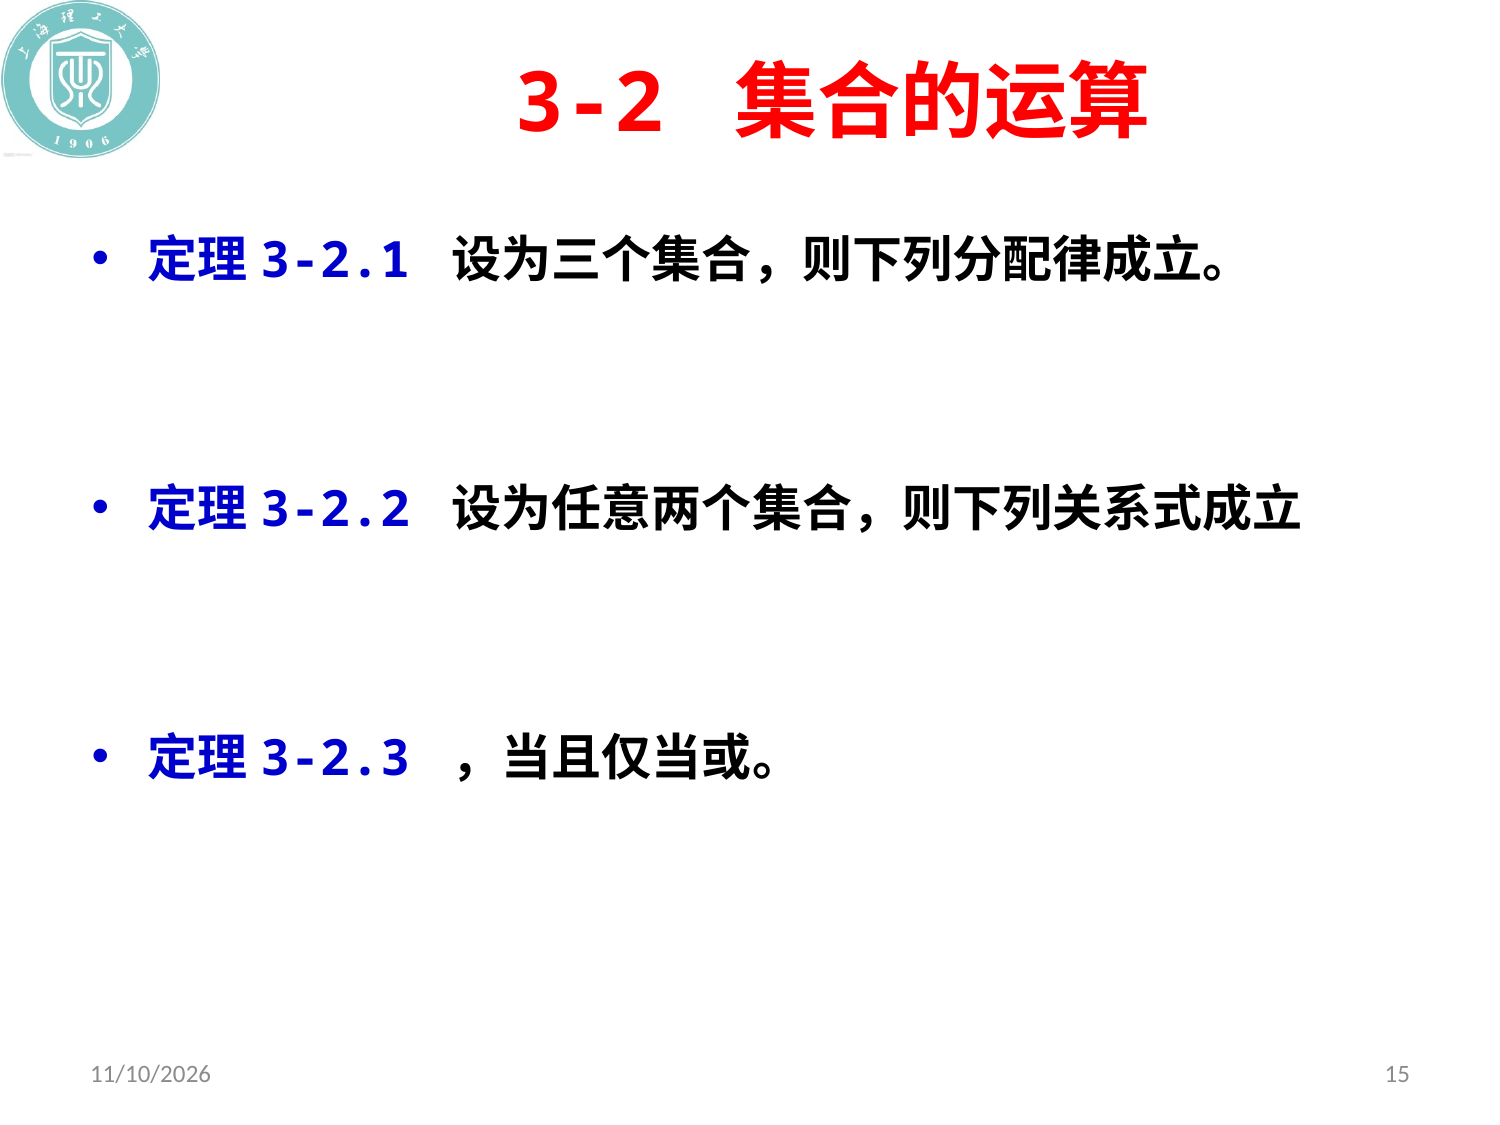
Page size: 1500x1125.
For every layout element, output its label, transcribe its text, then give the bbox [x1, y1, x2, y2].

slide_number 15 [1074, 1042, 1425, 1103]
title 3-2 集合的运算 [195, 11, 1471, 185]
picture [1, 0, 160, 158]
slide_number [75, 1042, 425, 1103]
